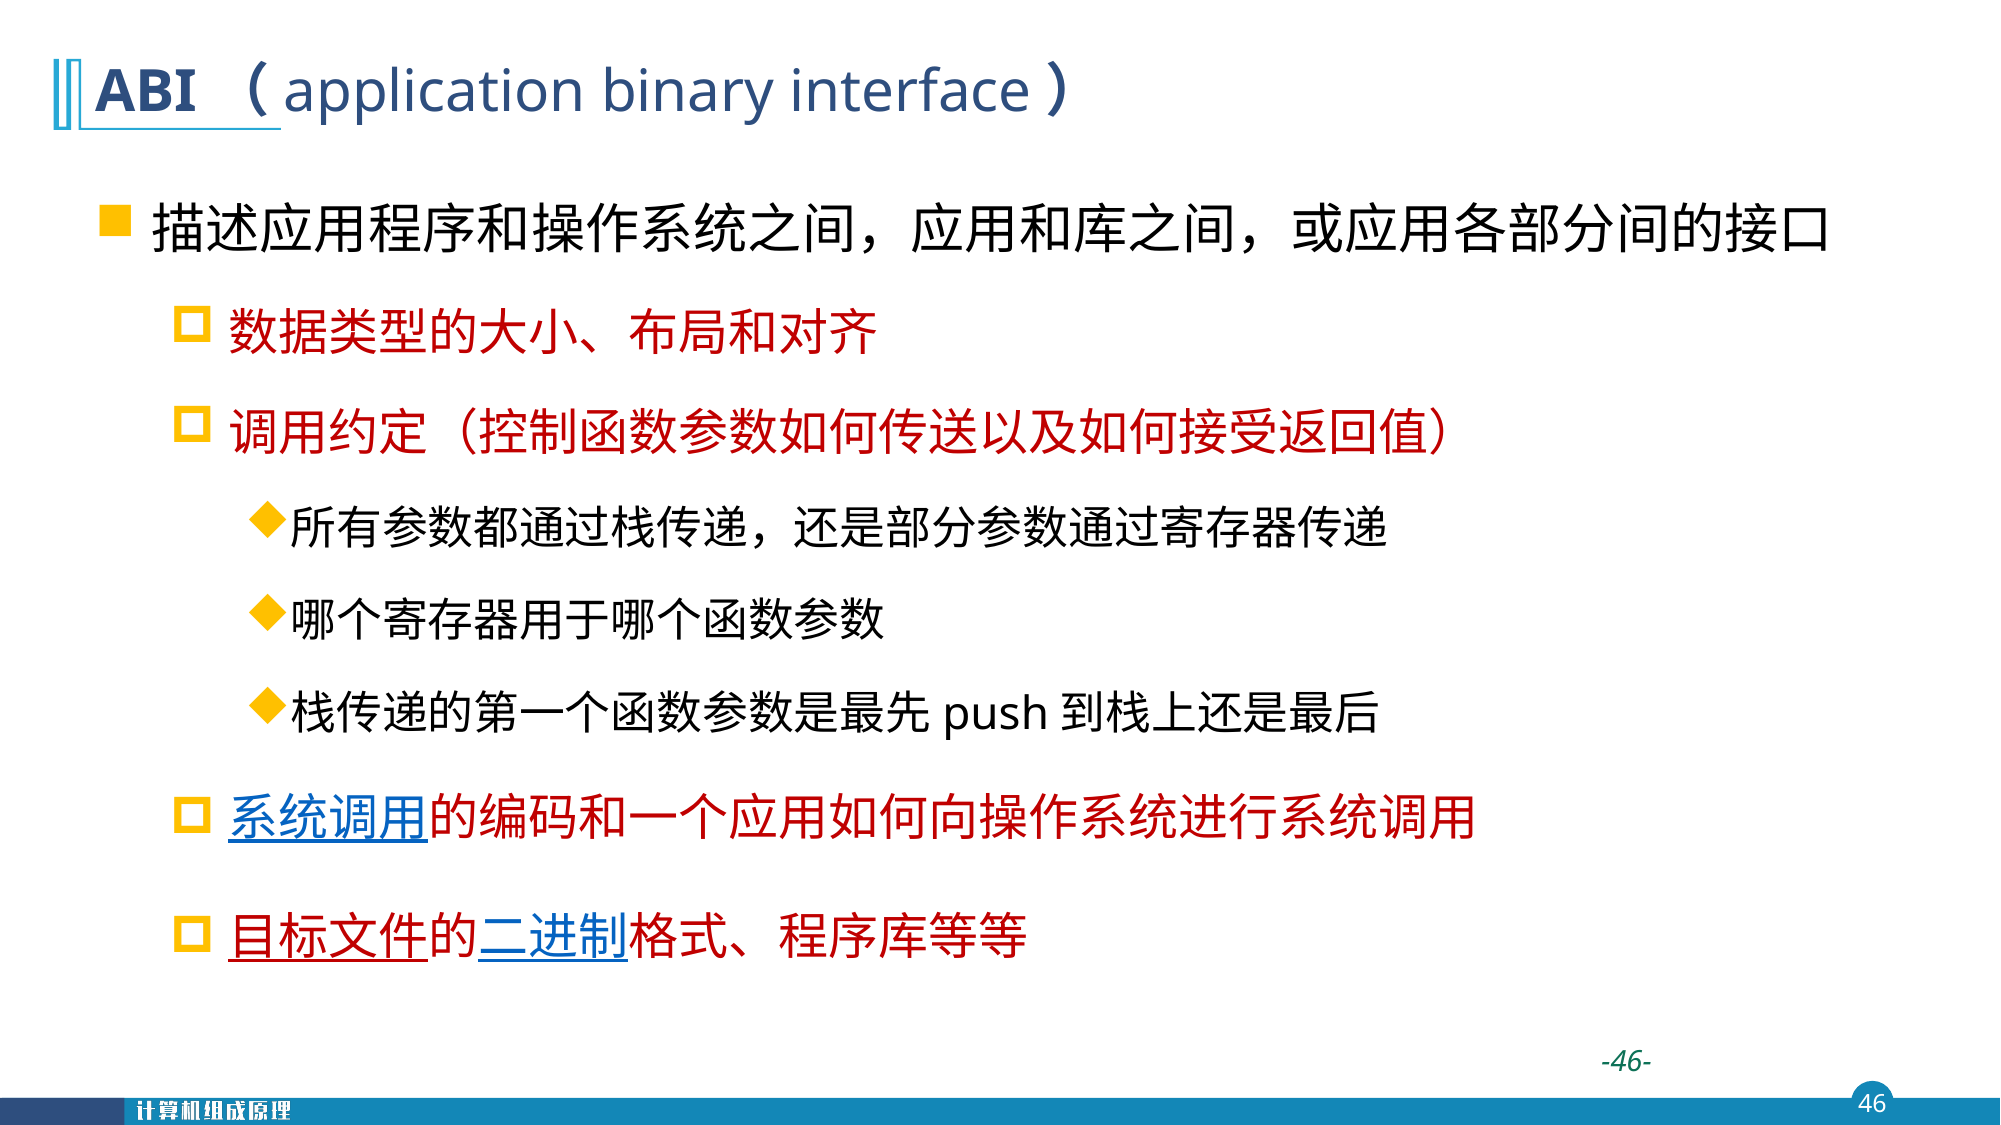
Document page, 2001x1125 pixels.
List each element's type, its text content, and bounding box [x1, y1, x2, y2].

title ABI（application binary interface） [80, 42, 1805, 144]
slide_number -46- [1507, 1023, 1675, 1102]
list 描述应用程序和操作系统之间，应用和库之间，或应用各部分间的接口 数据类型的大小、布局和对齐 调用约定（控制函数参数如何传送以及如何接受返回值） 所有参数都通过栈传递，还是部分参数通过寄存器传递 哪个寄存器用于哪个函数参数 栈传递的第一个函数参数是最先push到栈上还是最后 系统调用的编码和一个应用如何向操作系统进行系统调用 目标文件的二进制格式、程序库等等 [80, 154, 1884, 1080]
